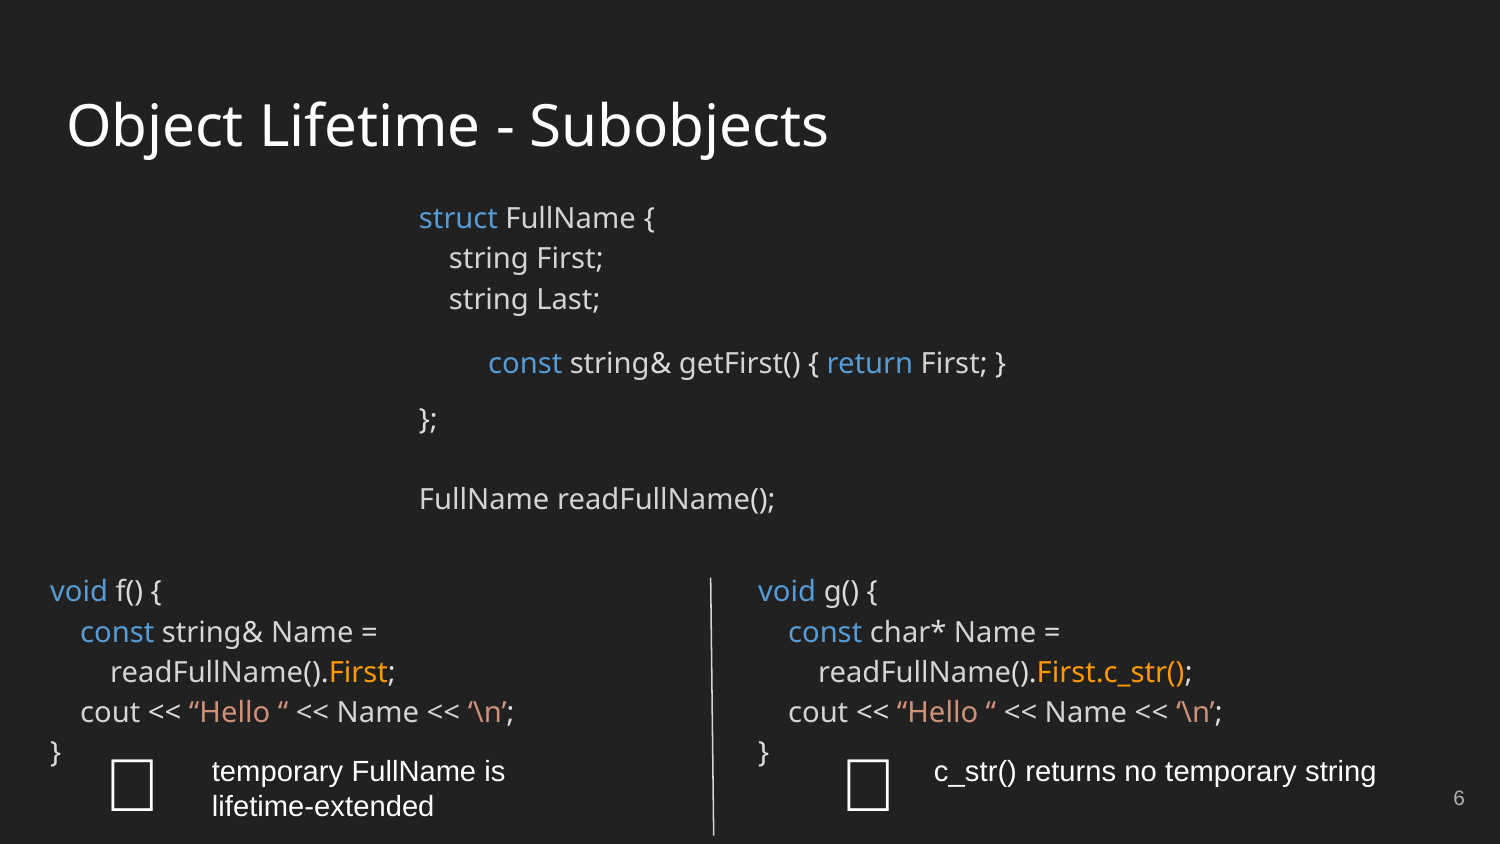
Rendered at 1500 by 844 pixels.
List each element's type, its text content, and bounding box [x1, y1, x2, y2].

text_box void f() { const string& Name = readFullName().First; cout << “Hello “ << Name << ‘\n’; } [35, 552, 721, 726]
text_box const string& getFirst() { return First; } [473, 324, 1335, 396]
text_box temporary FullName is lifetime-extended [196, 737, 532, 802]
list struct FullName { string First; string Last; }; FullName readFullName(); [403, 179, 1438, 494]
slide_number 6 [1389, 764, 1480, 830]
list void g() { const char* Name = readFullName().First.c_str(); cout << “Hello “ << Name << ‘\n’; } [743, 552, 1458, 771]
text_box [710, 577, 714, 836]
text_box 💥 [825, 721, 933, 830]
title Object Lifetime - Subobjects [51, 72, 1449, 167]
text_box c_str() returns no temporary string [919, 737, 1410, 802]
text_box 😃 [89, 721, 197, 830]
